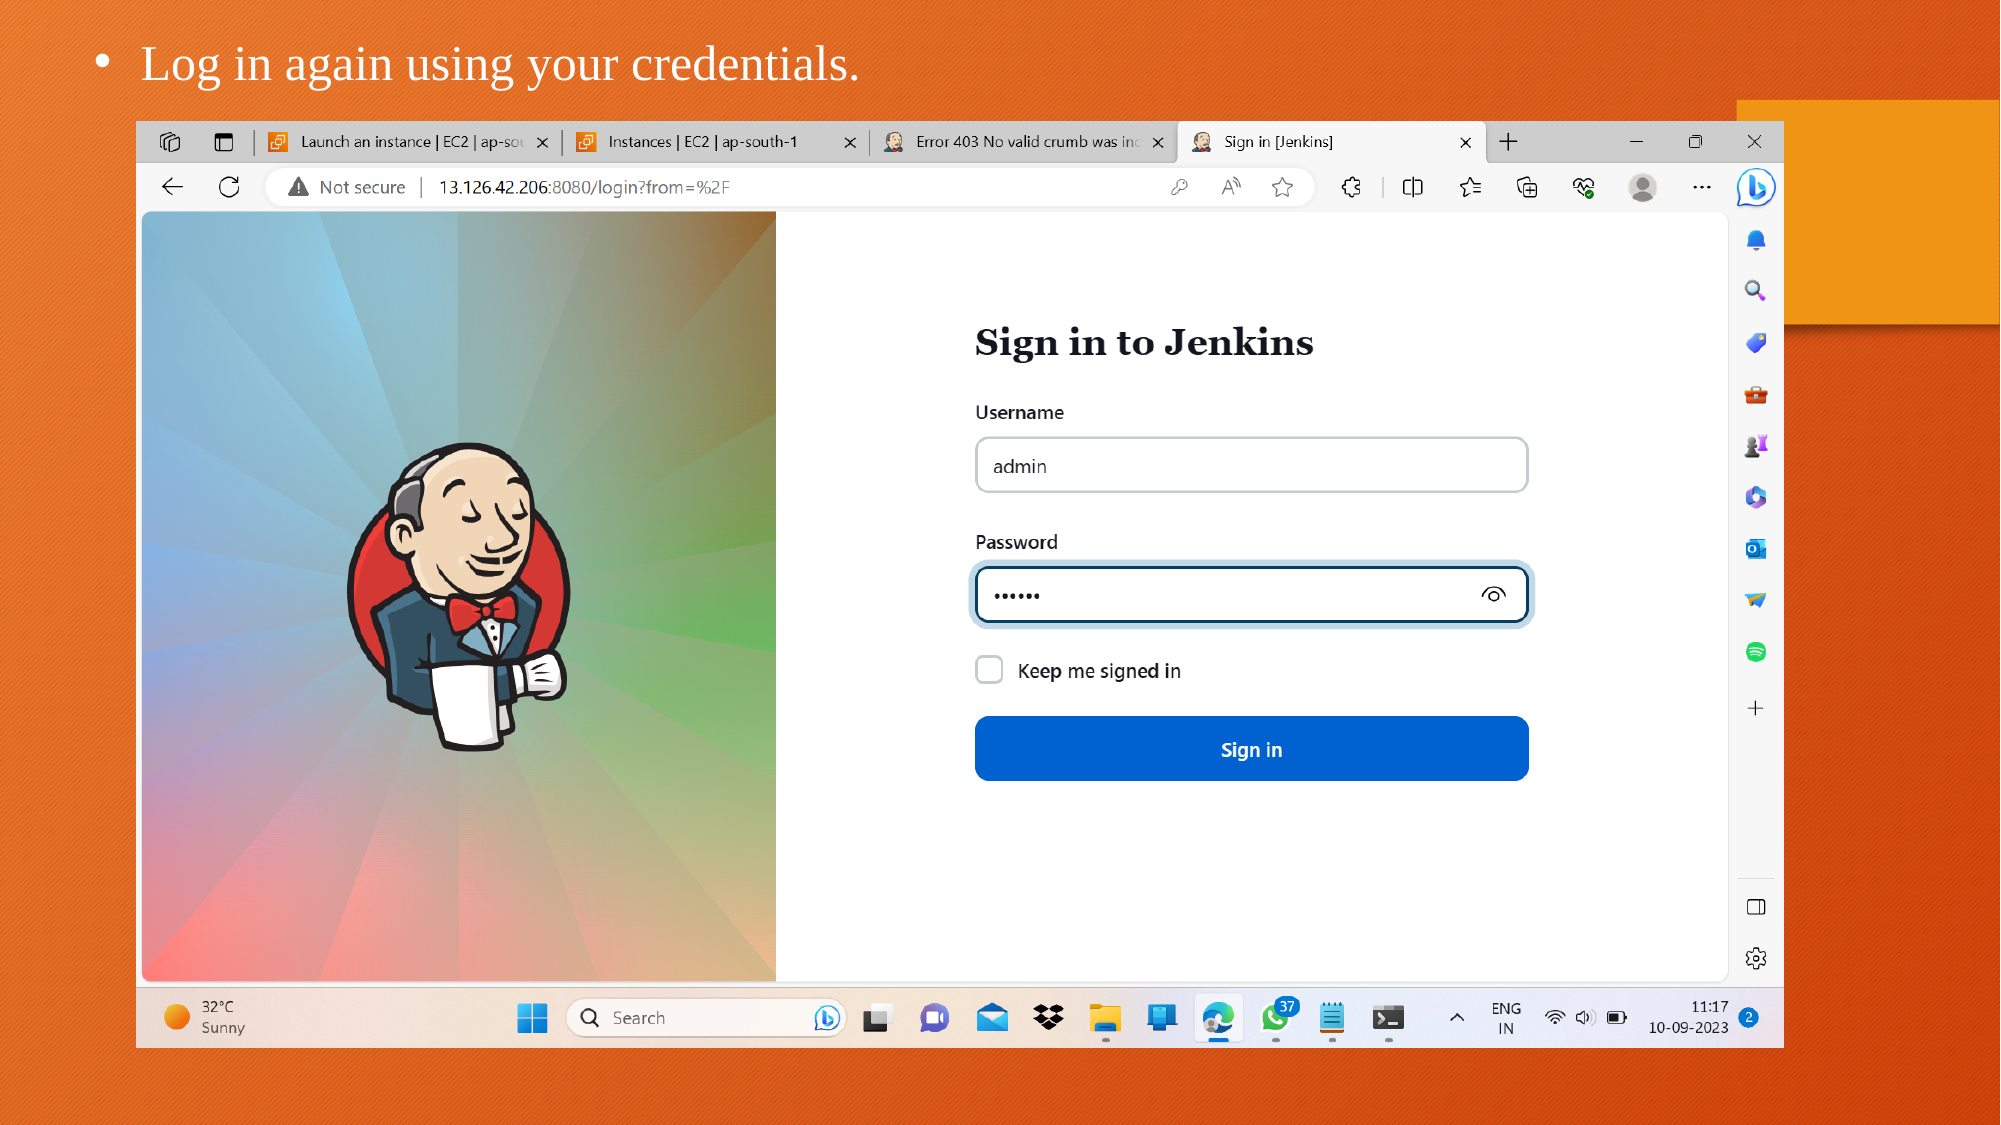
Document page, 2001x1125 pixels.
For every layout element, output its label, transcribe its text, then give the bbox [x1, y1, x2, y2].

text_box Log in again using your credentials. [78, 23, 1564, 98]
picture [136, 120, 2000, 1048]
